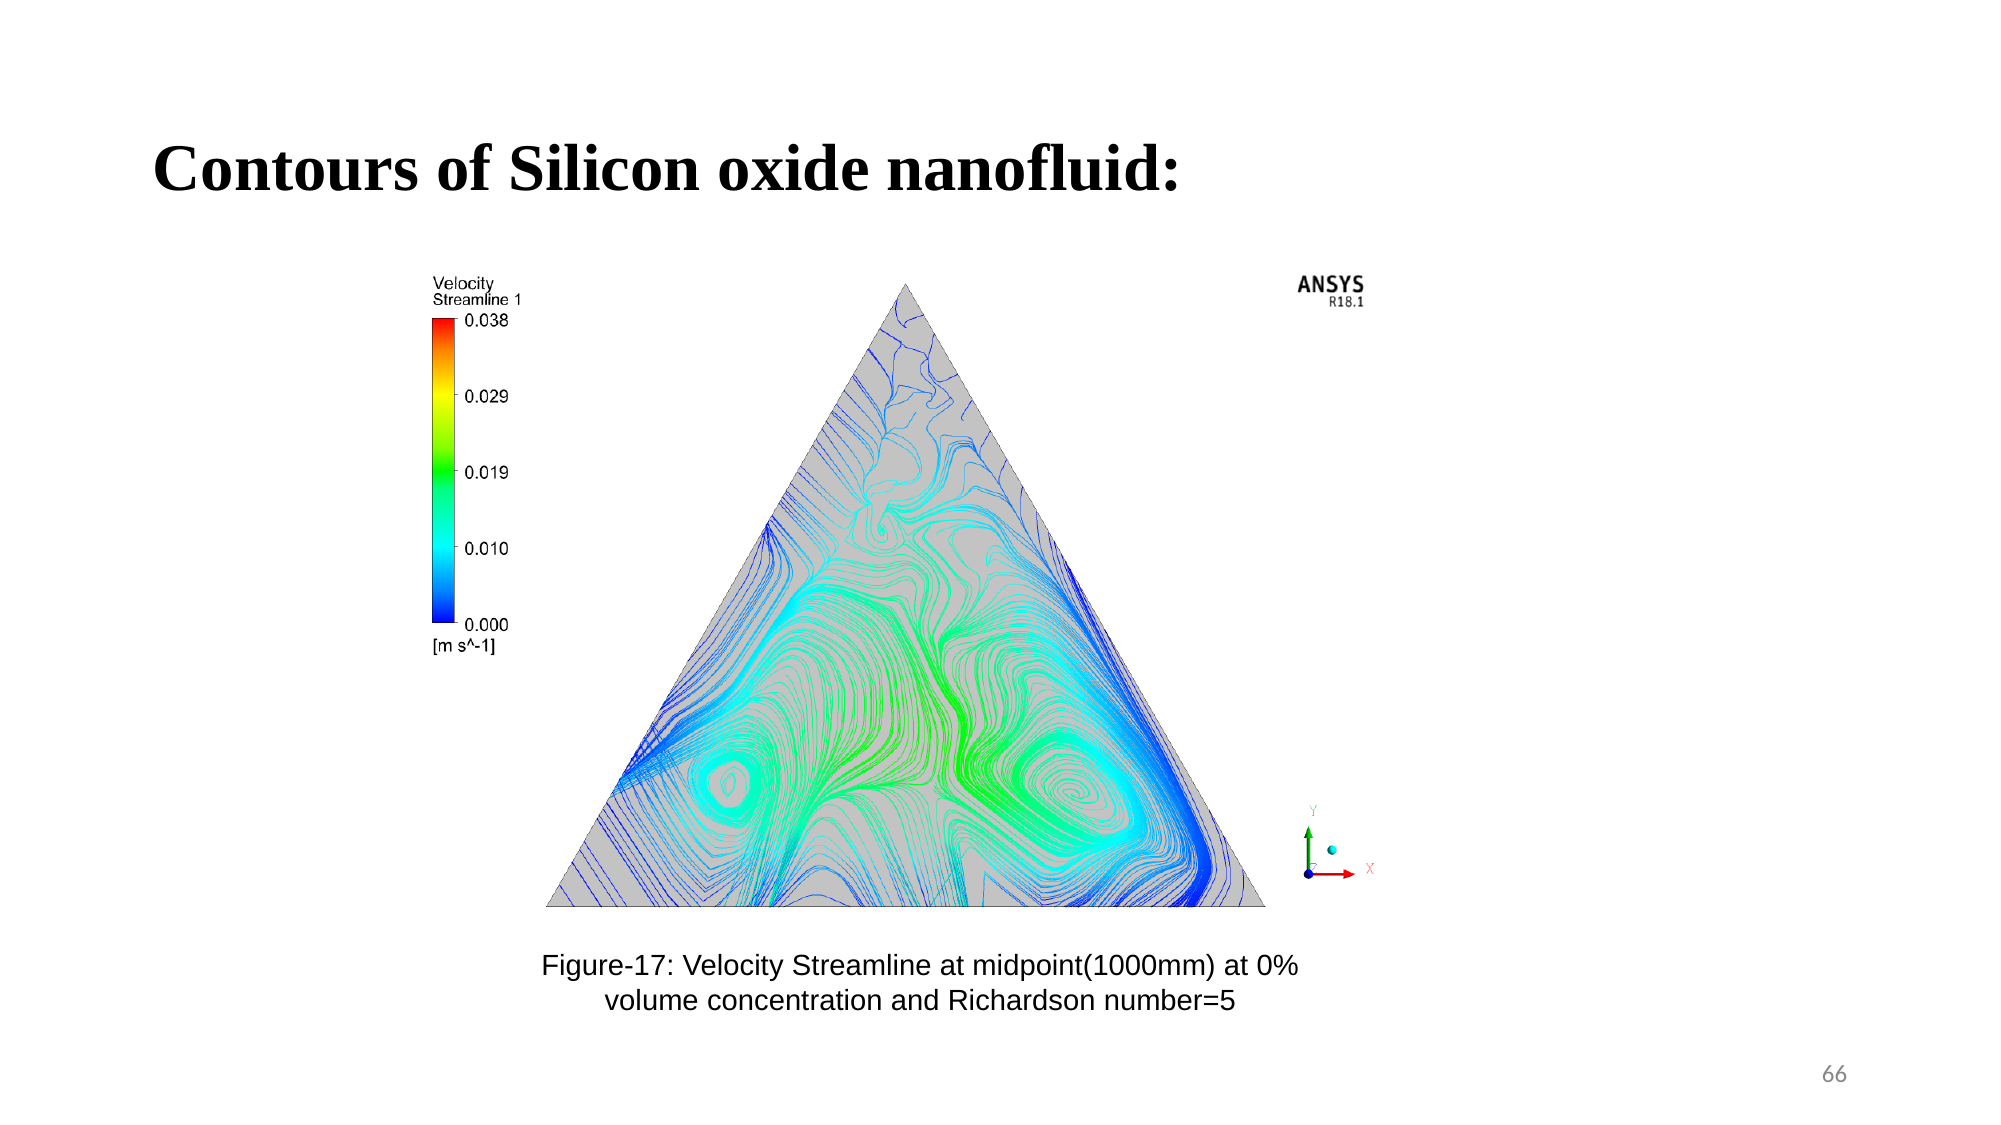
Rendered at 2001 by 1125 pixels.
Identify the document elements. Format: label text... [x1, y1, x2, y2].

text_box Figure-17: Velocity Streamline at midpoint(1000mm) at 0% volume concentration and Richardson number=5 [516, 946, 1325, 1024]
slide_number 66 [1412, 1042, 1863, 1103]
picture [428, 252, 1383, 938]
title Contours of Silicon oxide nanofluid: [137, 59, 1863, 278]
